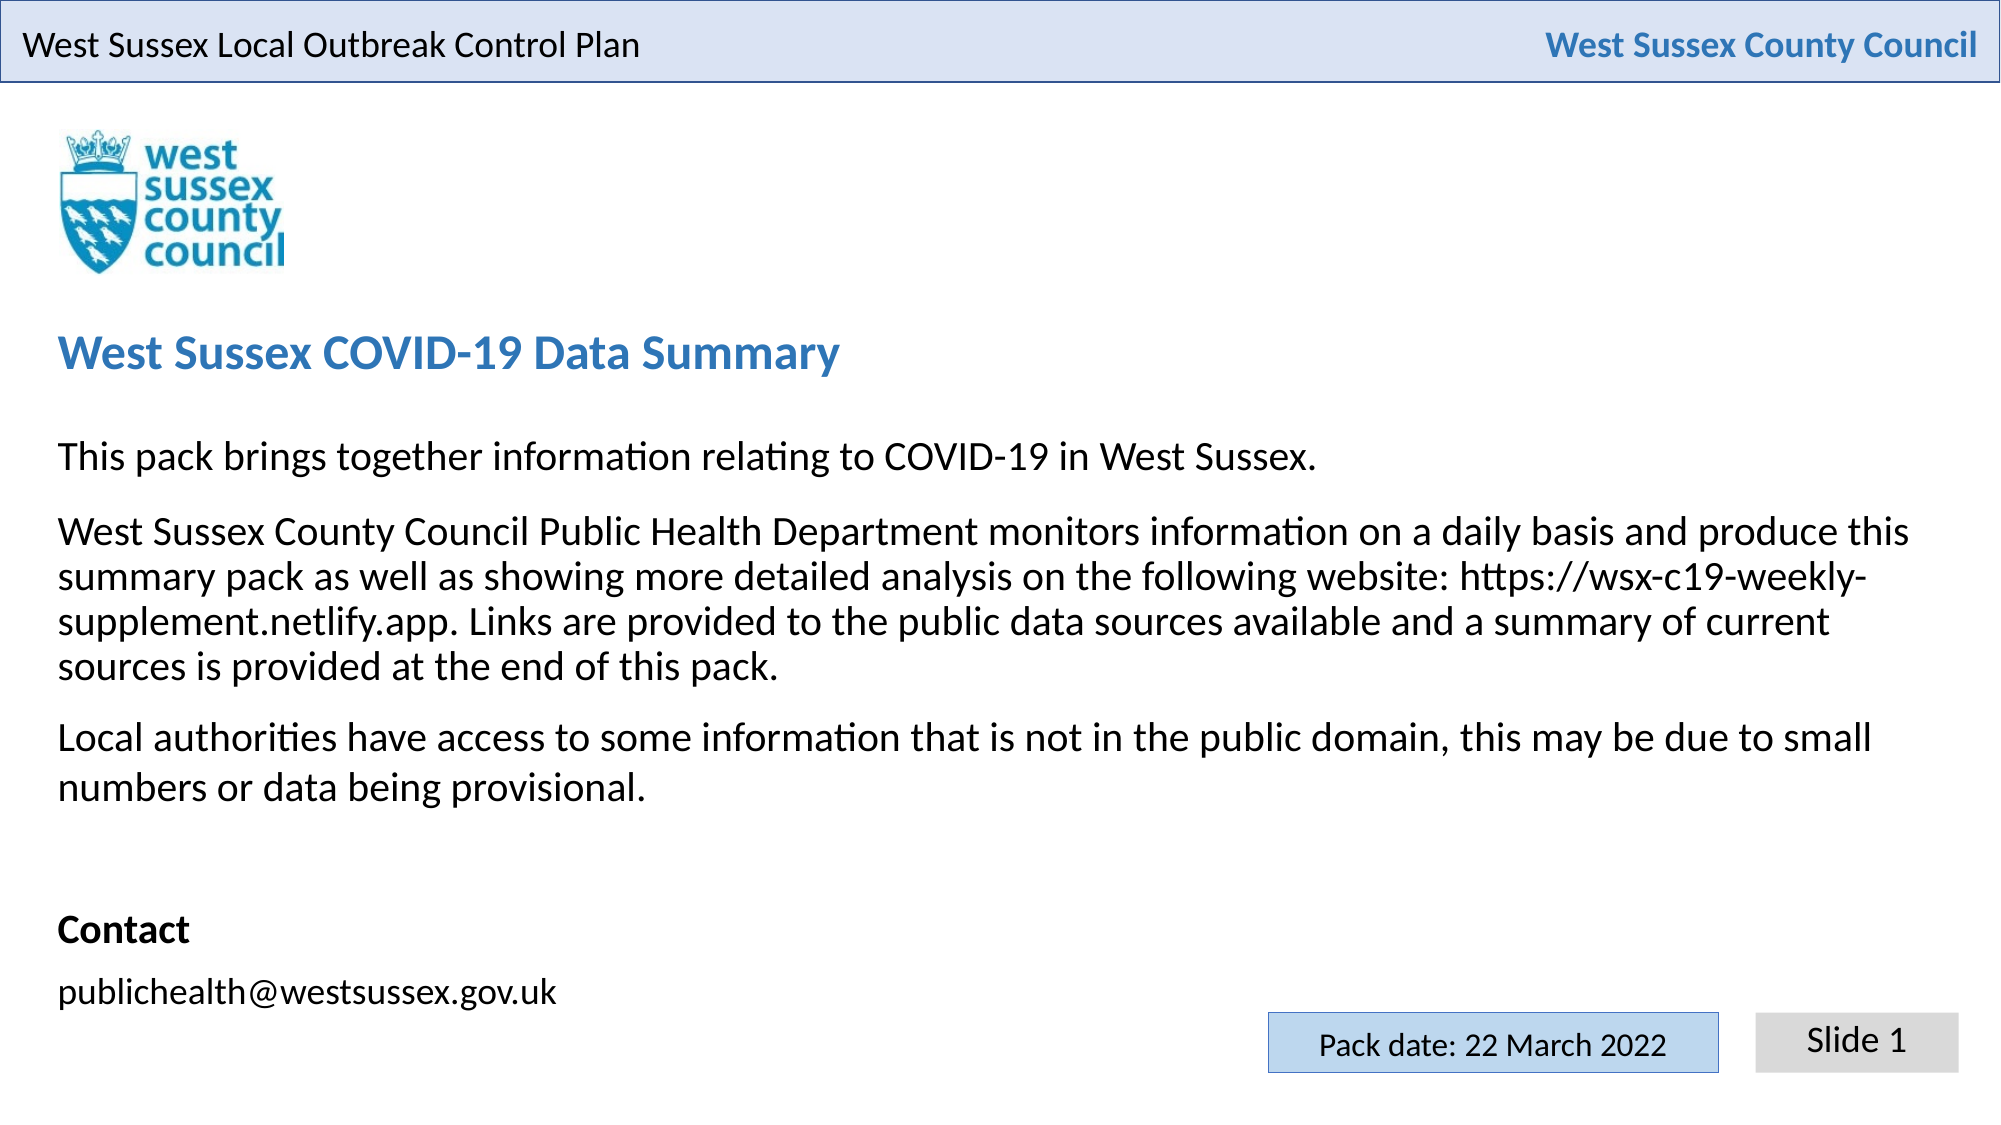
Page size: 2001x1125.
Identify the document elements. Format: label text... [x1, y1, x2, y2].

list Contact [42, 900, 496, 964]
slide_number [1268, 1012, 1719, 1073]
list Slide 1 [1755, 1012, 1959, 1073]
list West Sussex COVID-19 Data Summary [42, 318, 1128, 394]
list publichealth@westsussex.gov.uk [42, 964, 603, 1020]
picture [59, 129, 284, 276]
list This pack brings together information relating to COVID-19 in West Sussex. West Sussex County Council Public Health Department monitors information on a daily basis and produce this summary pack as well as showing more detailed analysis on the following website: https://wsx-c19-weekly-supplement.netlify.app. Links are provided to the public data sources available and a summary of current sources is provided at the end of this pack. Local authorities have access to some information that is not in the public domain, this may be due to small numbers or data being provisional. [42, 427, 1928, 817]
